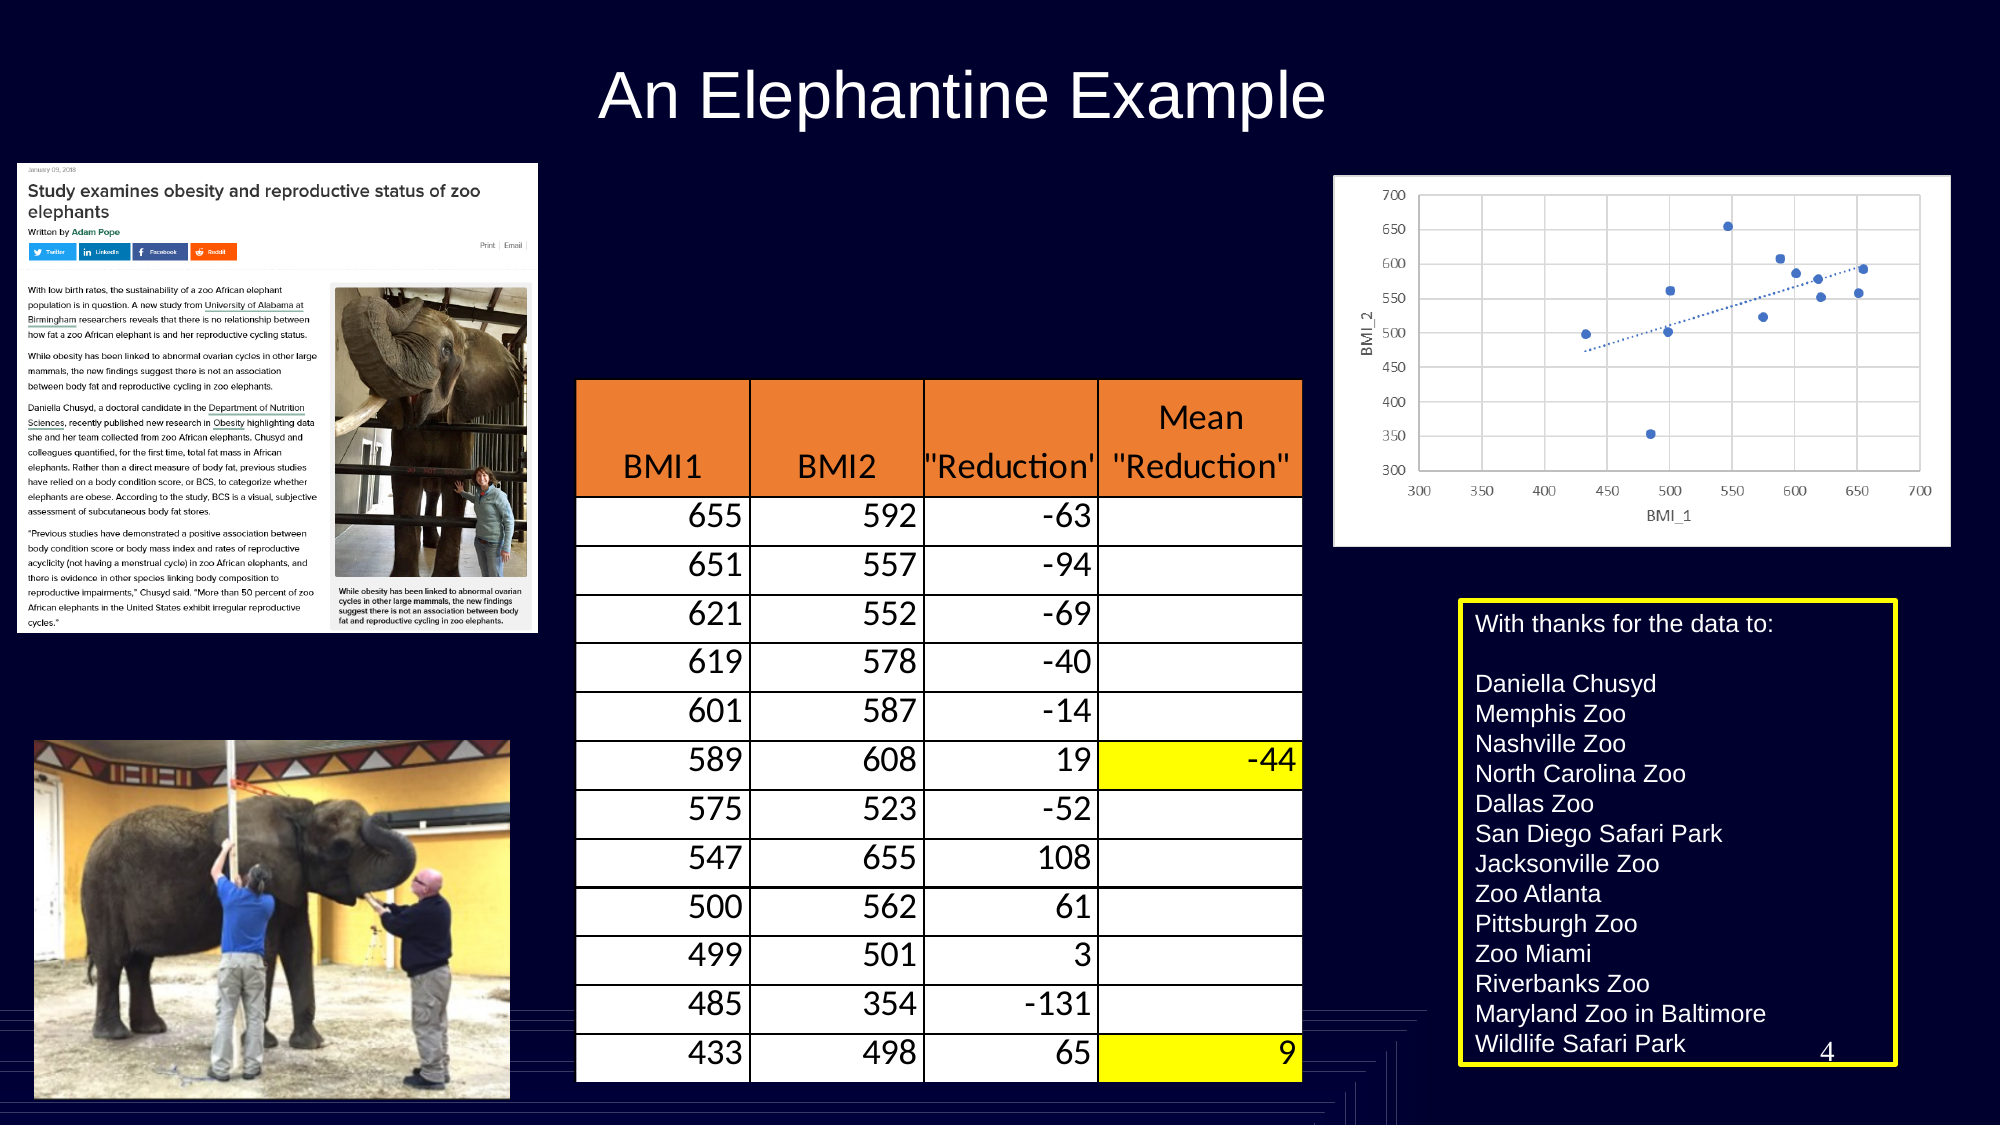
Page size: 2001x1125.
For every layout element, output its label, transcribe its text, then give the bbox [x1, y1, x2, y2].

slide_number 4 [1433, 1024, 1851, 1101]
picture [1332, 174, 1951, 547]
picture [34, 740, 511, 1101]
text_box An Elephantine Example [205, 44, 1722, 139]
picture [17, 162, 539, 633]
text_box With thanks for the data to: Daniella Chusyd Memphis Zoo Nashville Zoo North Carolina Zoo Dallas Zoo San Diego Safari Park Jacksonville Zoo Zoo Atlanta Pittsburgh Zoo Zoo Miami Riverbanks Zoo Maryland Zoo in Baltimore Wildlife Safari Park [1460, 600, 1896, 1065]
picture [574, 377, 1305, 1084]
